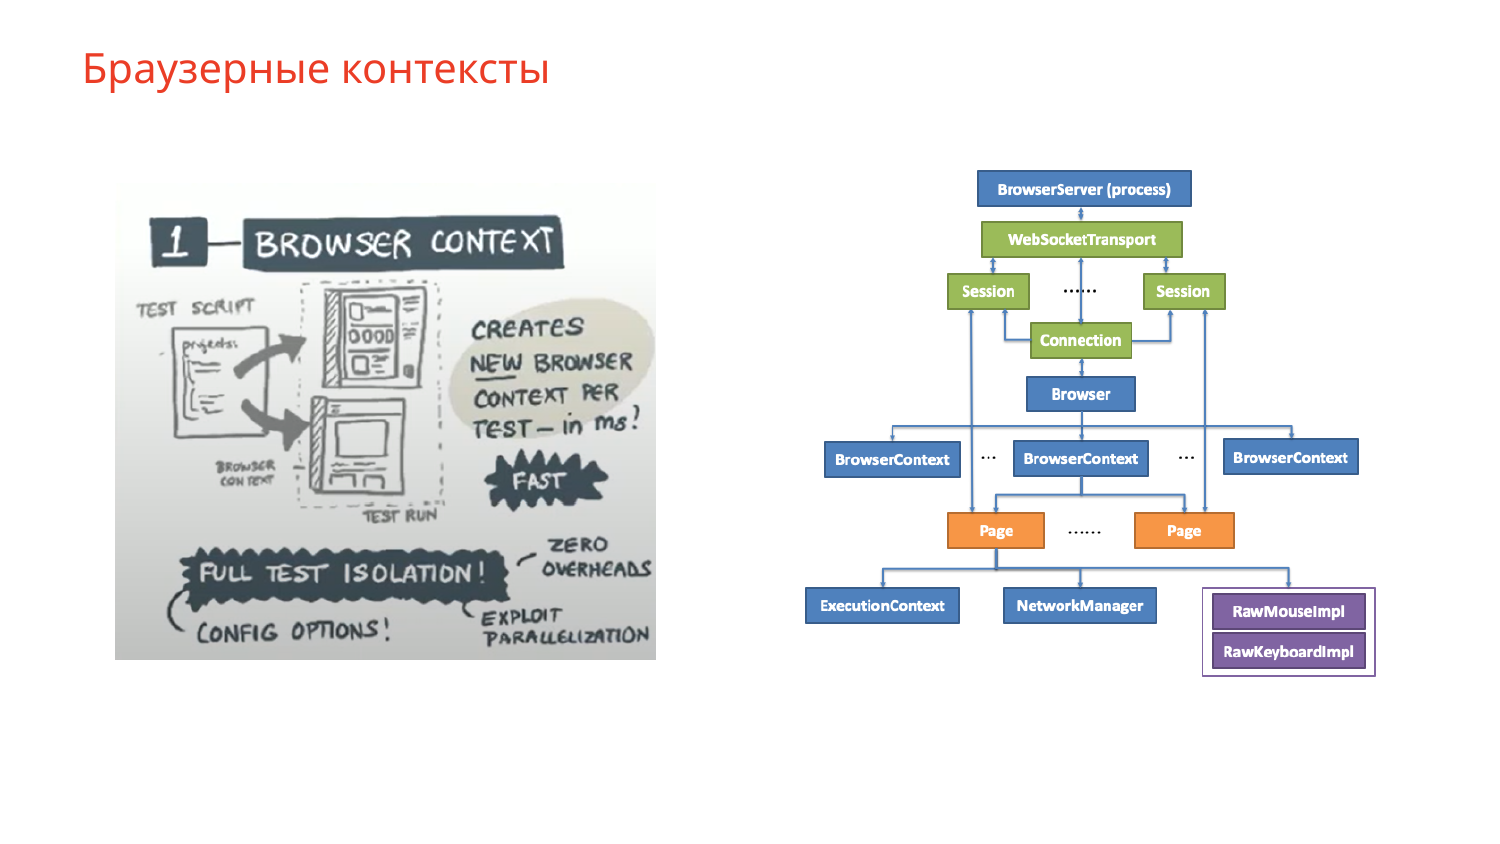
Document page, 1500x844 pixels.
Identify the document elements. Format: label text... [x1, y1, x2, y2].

picture [749, 162, 1442, 682]
text_box Браузерные контексты [81, 26, 806, 107]
picture [115, 183, 656, 661]
